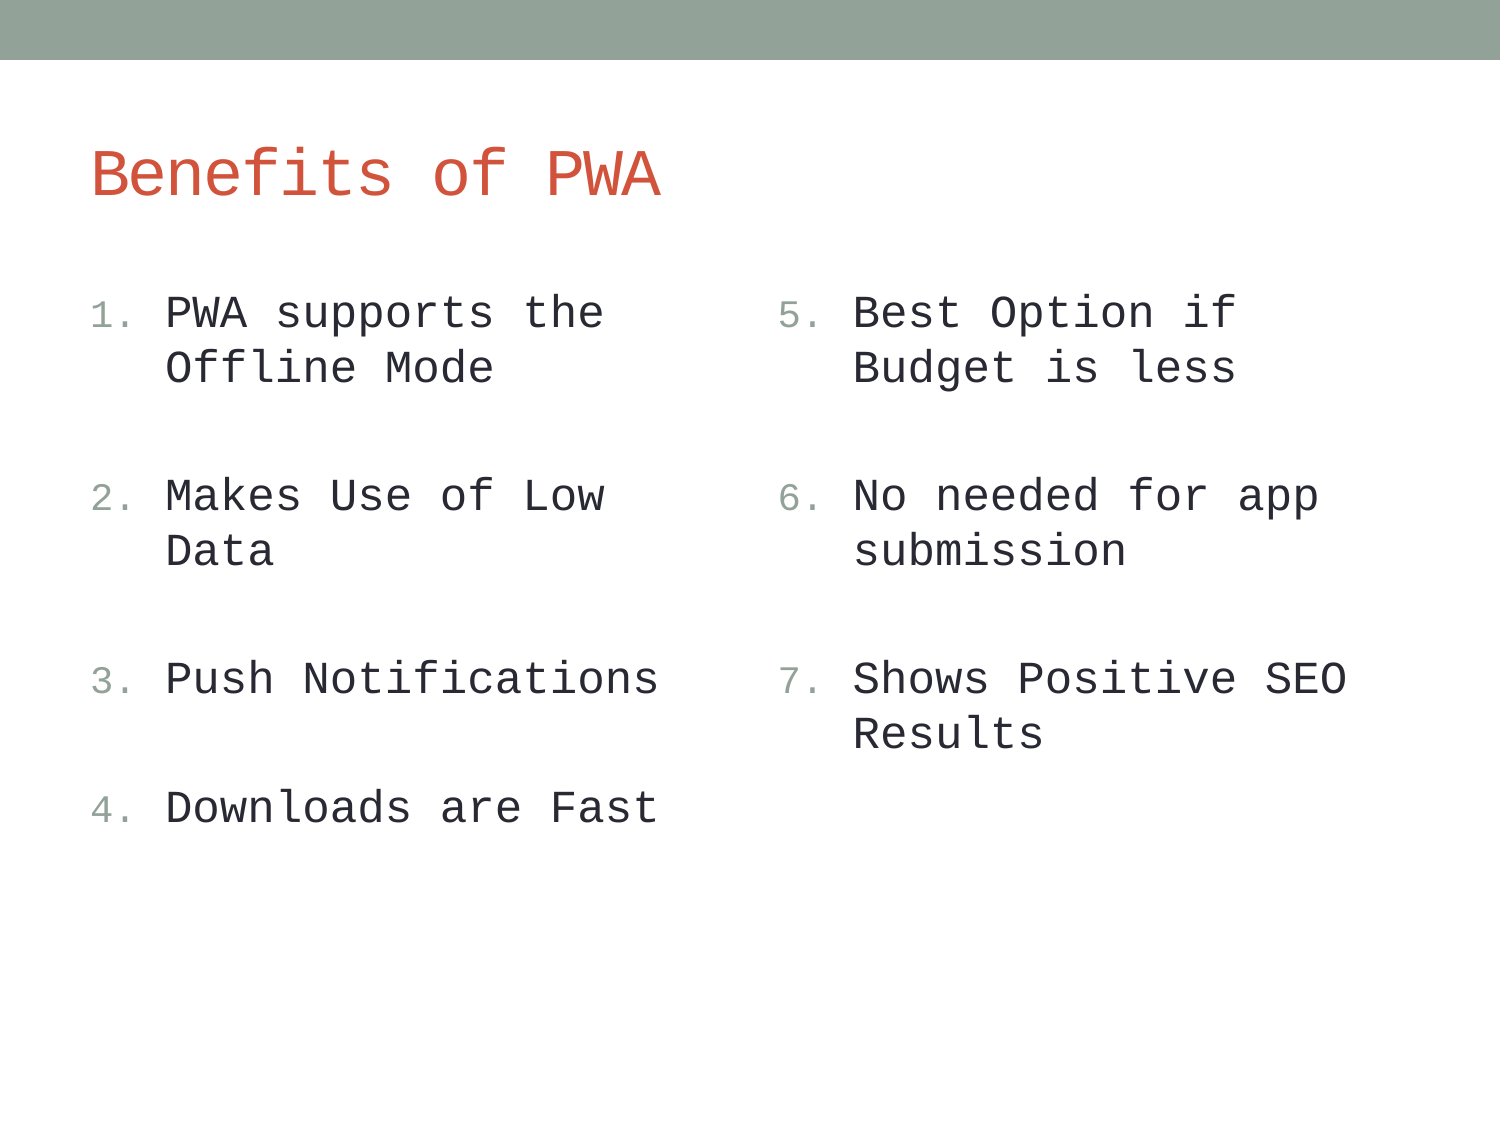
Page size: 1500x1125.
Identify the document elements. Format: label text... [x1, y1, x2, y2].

list PWA supports the Offline Mode Makes Use of Low Data Push Notifications Downloads are Fast [75, 274, 738, 1049]
list Best Option if Budget is less No needed for app submission Shows Positive SEO Results [762, 274, 1425, 1049]
title Benefits of PWA [75, 87, 1425, 250]
